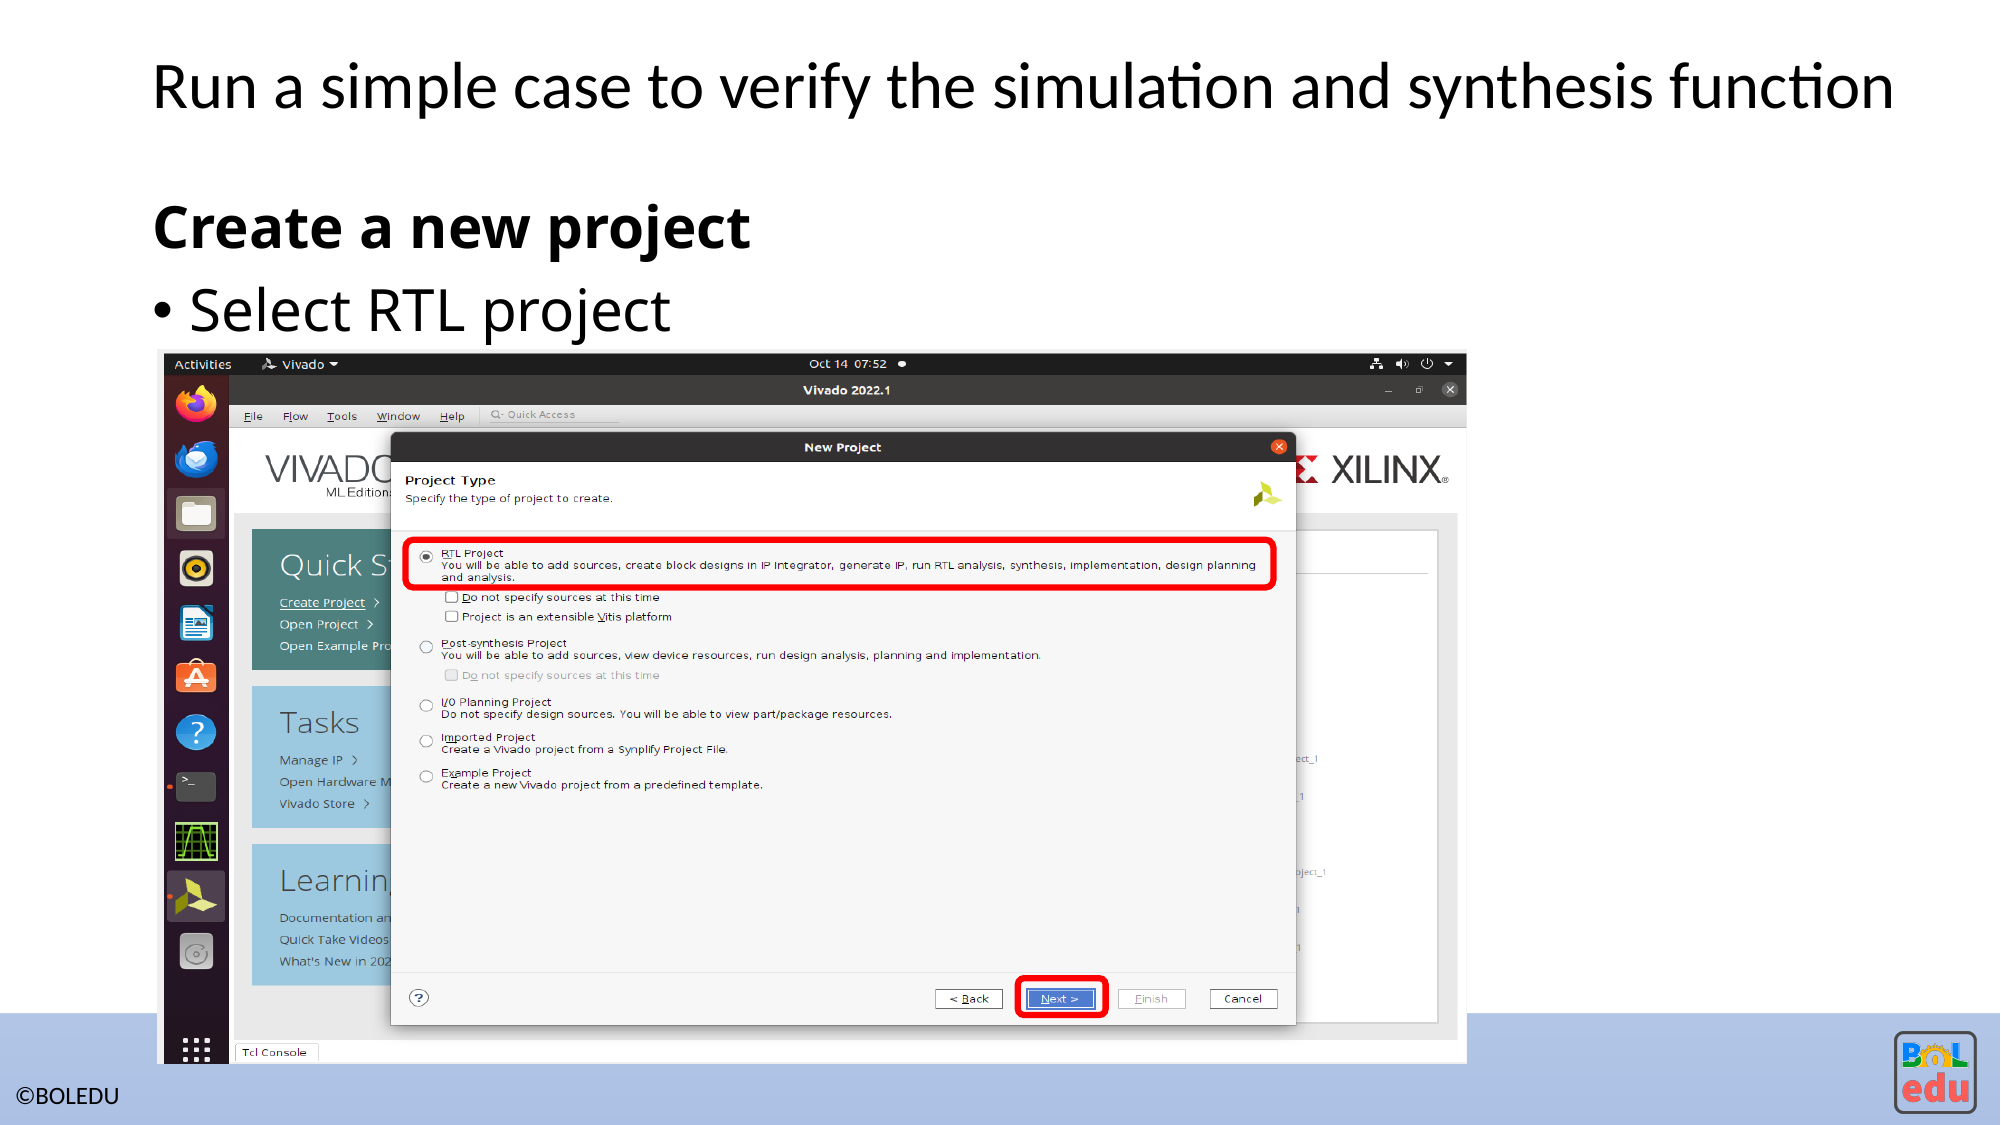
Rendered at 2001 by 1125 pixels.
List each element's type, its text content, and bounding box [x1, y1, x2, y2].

list Create a new project Select RTL project [137, 190, 1863, 1012]
picture [1894, 1031, 1981, 1114]
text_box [157, 349, 1467, 1064]
title Run a simple case to verify the simulation and synthesis function [137, 13, 1977, 160]
